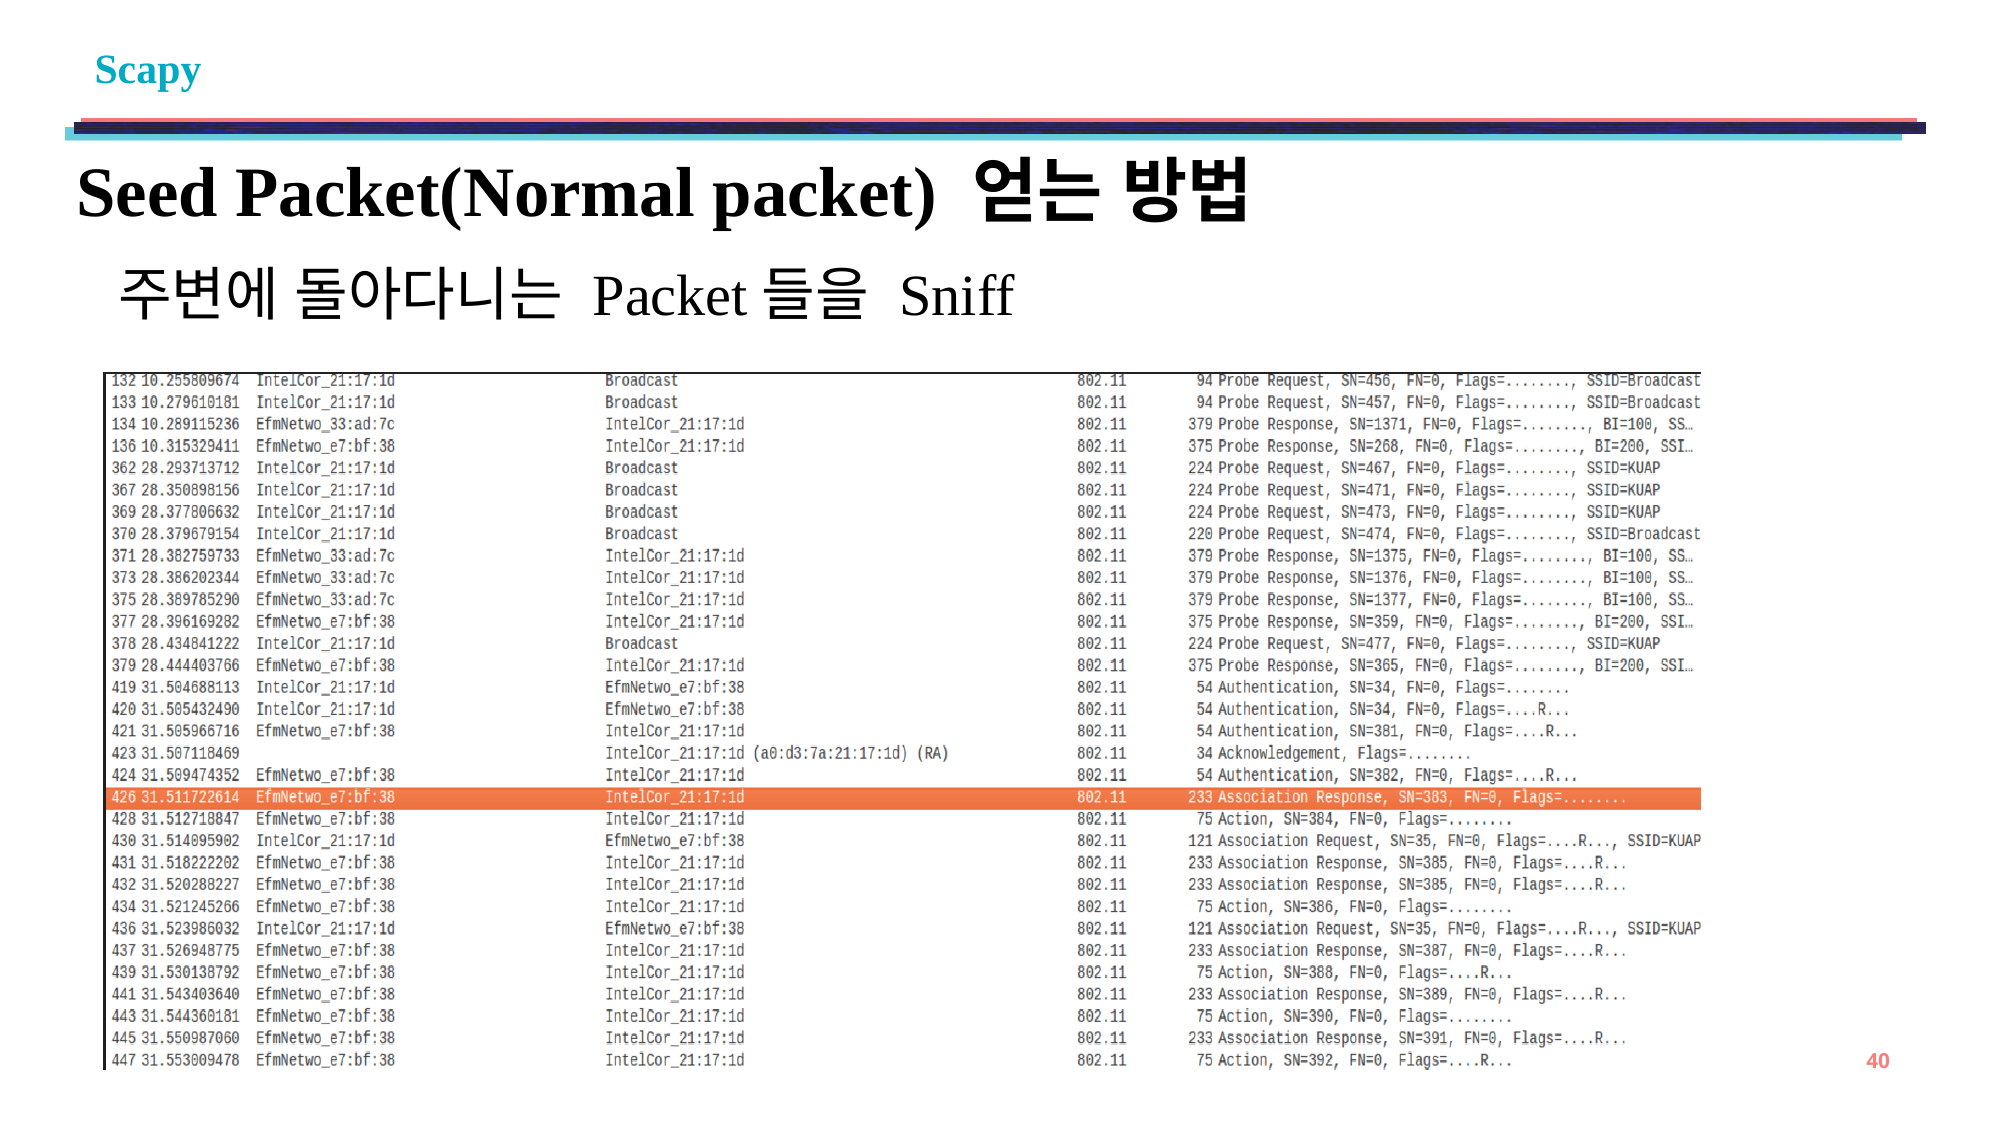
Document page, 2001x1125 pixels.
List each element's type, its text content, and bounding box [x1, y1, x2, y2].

title Scapy [79, 27, 1957, 113]
picture [103, 372, 1701, 1070]
text_box Seed Packet(Normal packet) 얻는 방법 [61, 150, 1939, 236]
text_box 주변에 돌아다니는 Packet들을 Sniff [103, 249, 1111, 335]
